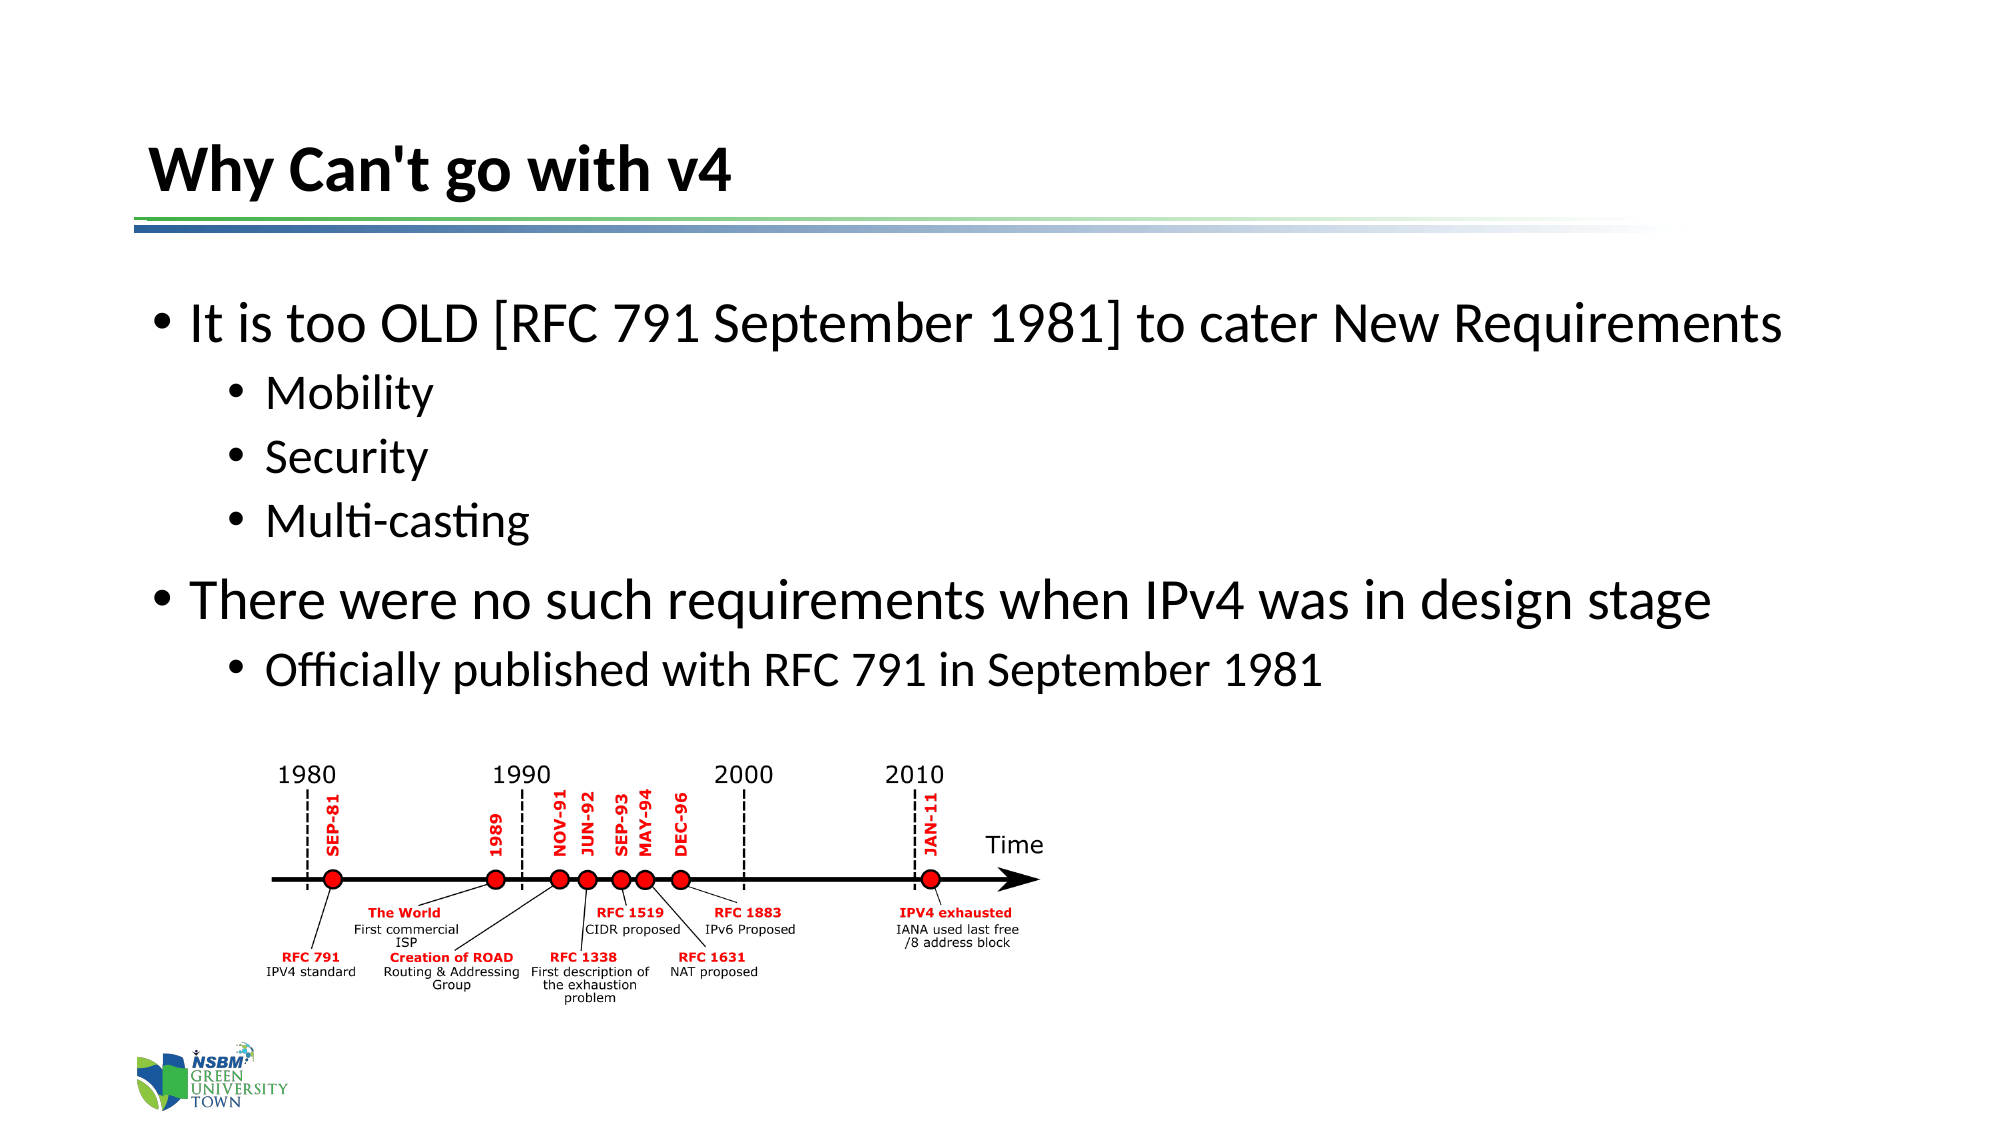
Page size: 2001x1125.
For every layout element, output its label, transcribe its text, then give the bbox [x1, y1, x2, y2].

picture [255, 753, 1054, 1016]
title Why Can't go with v4 [133, 85, 1859, 256]
picture [137, 1042, 288, 1111]
list It is too OLD [RFC 791 September 1981] to cater New Requirements Mobility Security Multi-casting There were no such requirements when IPv4 was in design stage Officially published with RFC 791 in September 1981 [137, 285, 1863, 999]
text_box [99, 263, 1900, 1006]
